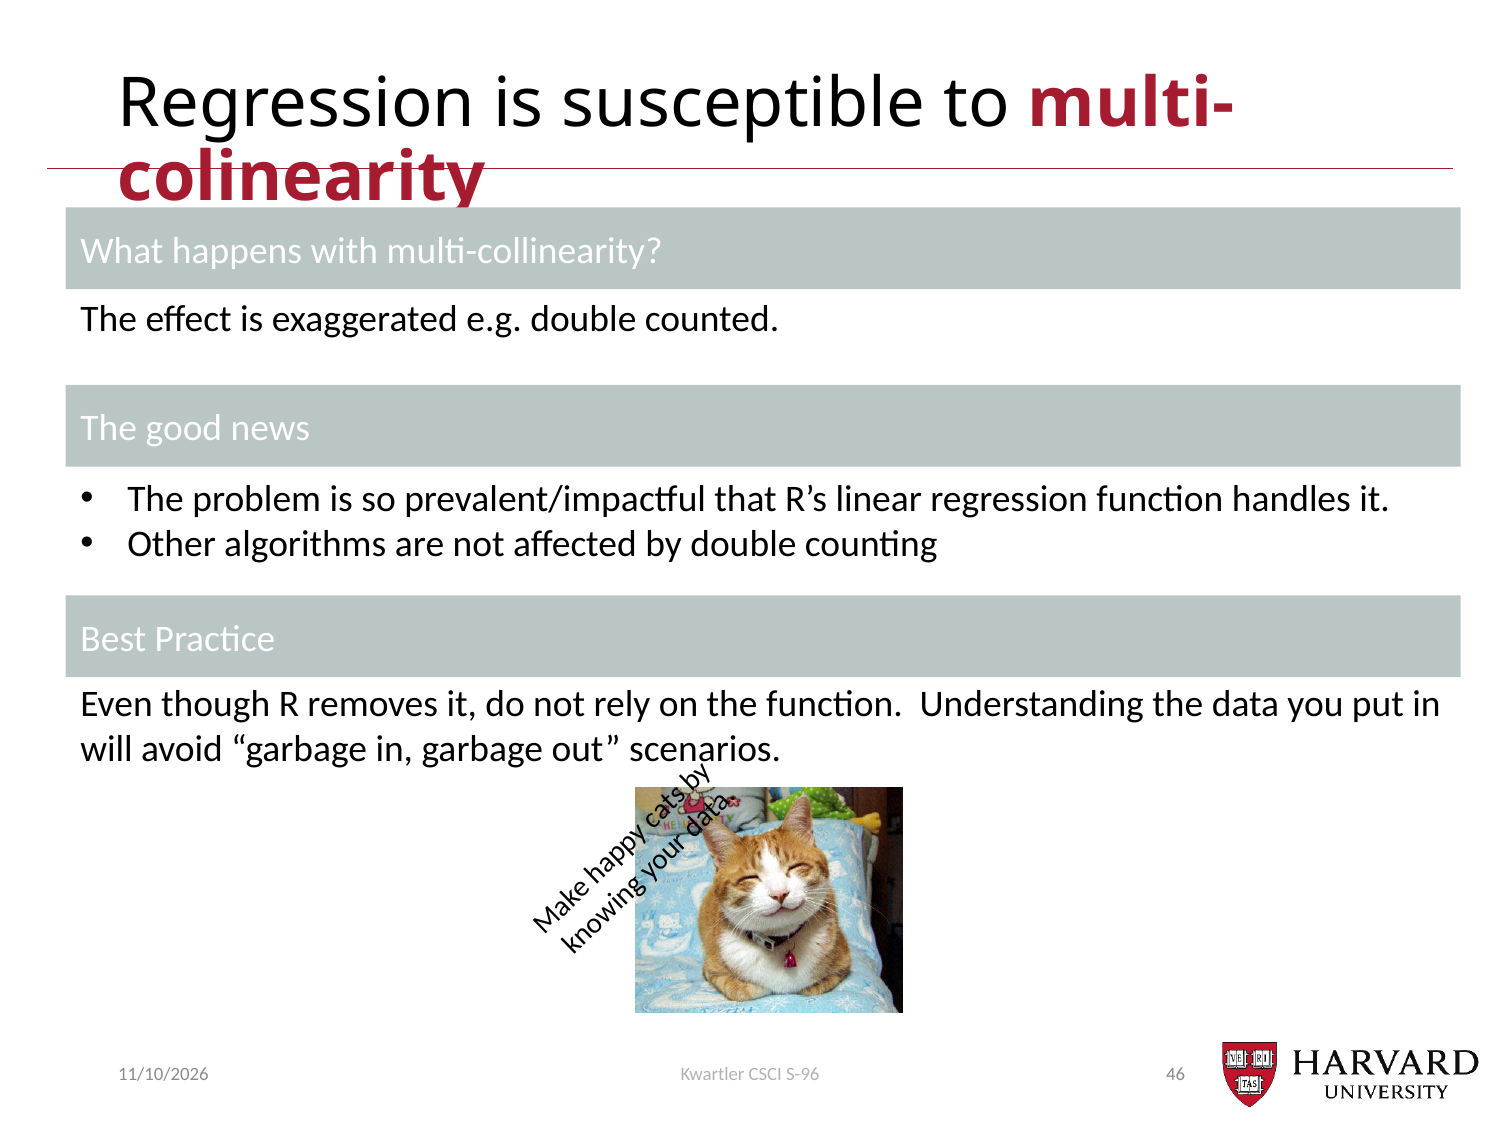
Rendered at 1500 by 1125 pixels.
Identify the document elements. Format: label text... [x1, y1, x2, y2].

picture [1200, 1024, 1500, 1125]
text_box What happens with multi-collinearity? [65, 206, 1462, 290]
text_box The effect is exaggerated e.g. double counted. [65, 286, 1461, 347]
text_box The good news [65, 384, 1462, 468]
picture [635, 787, 903, 1013]
title Regression is susceptible to multi-colinearity [103, 59, 1397, 157]
text_box Make happy cats by knowing your data. [508, 796, 635, 981]
text_box Make happy cats by knowing your data. [644, 735, 748, 787]
slide_number 46 [1059, 1042, 1200, 1103]
text_box Even though R removes it, do not rely on the function. Understanding the data you put in will avoid “garbage in, garbage out” scenarios. [65, 671, 1461, 776]
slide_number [103, 1042, 441, 1103]
text_box Best Practice [65, 594, 1462, 678]
text_box The problem is so prevalent/impactful that R’s linear regression function handles it. Other algorithms are not affected by double counting [65, 466, 1461, 572]
footer Kwartler CSCI S-96 [496, 1042, 1004, 1103]
